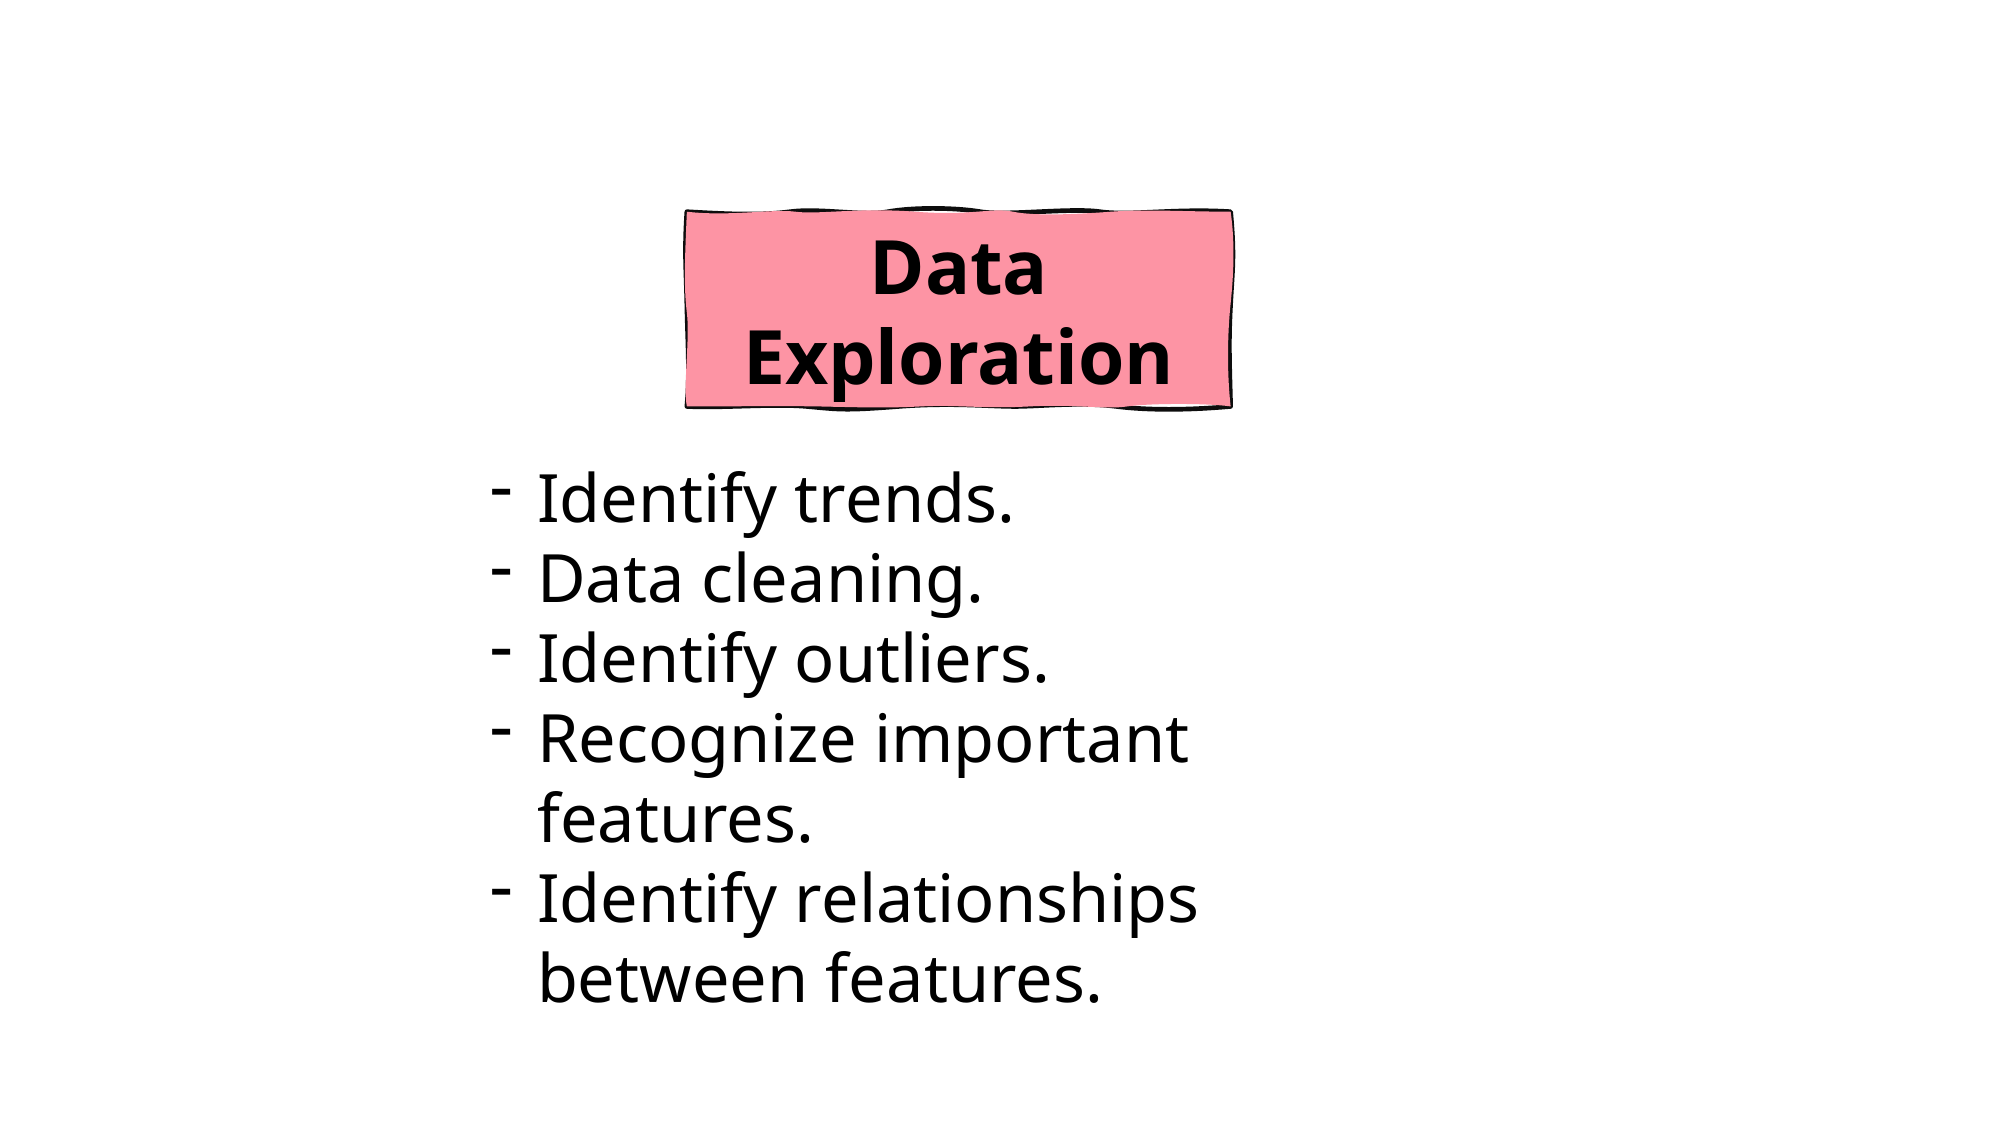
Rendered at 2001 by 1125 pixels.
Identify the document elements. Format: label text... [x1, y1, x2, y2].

text_box Identify trends. Data cleaning. Identify outliers. Recognize important features. Identify relationships between features. [475, 448, 1442, 1024]
text_box Data Exploration [684, 208, 1234, 410]
